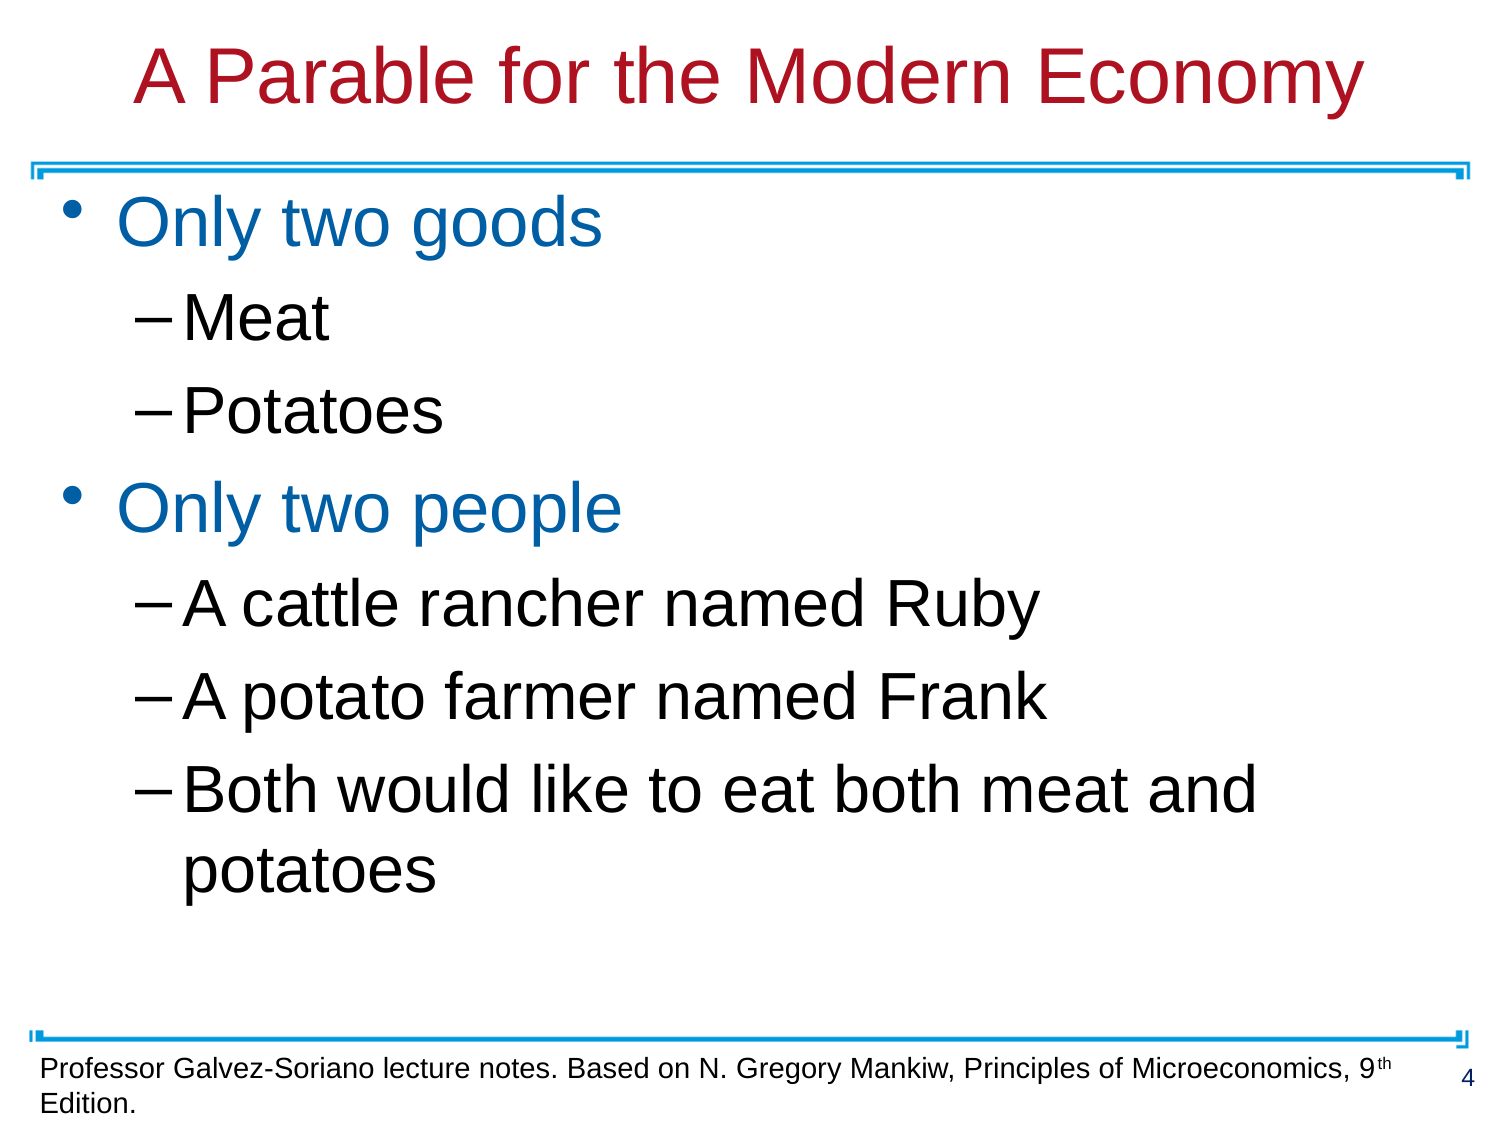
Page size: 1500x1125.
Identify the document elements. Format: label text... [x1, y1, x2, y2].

picture [25, 154, 1475, 186]
text_box Professor Galvez-Soriano lecture notes. Based on N. Gregory Mankiw, Principles of Microeconomics, 9th Edition. [24, 1041, 1457, 1125]
title A Parable for the Modern Economy [109, 16, 1391, 158]
list Only two goods Meat Potatoes Only two people A cattle rancher named Ruby A potato farmer named Frank Both would like to eat both meat and potatoes [45, 168, 1455, 963]
slide_number 4 [1457, 1052, 1500, 1117]
picture [25, 1024, 1475, 1053]
